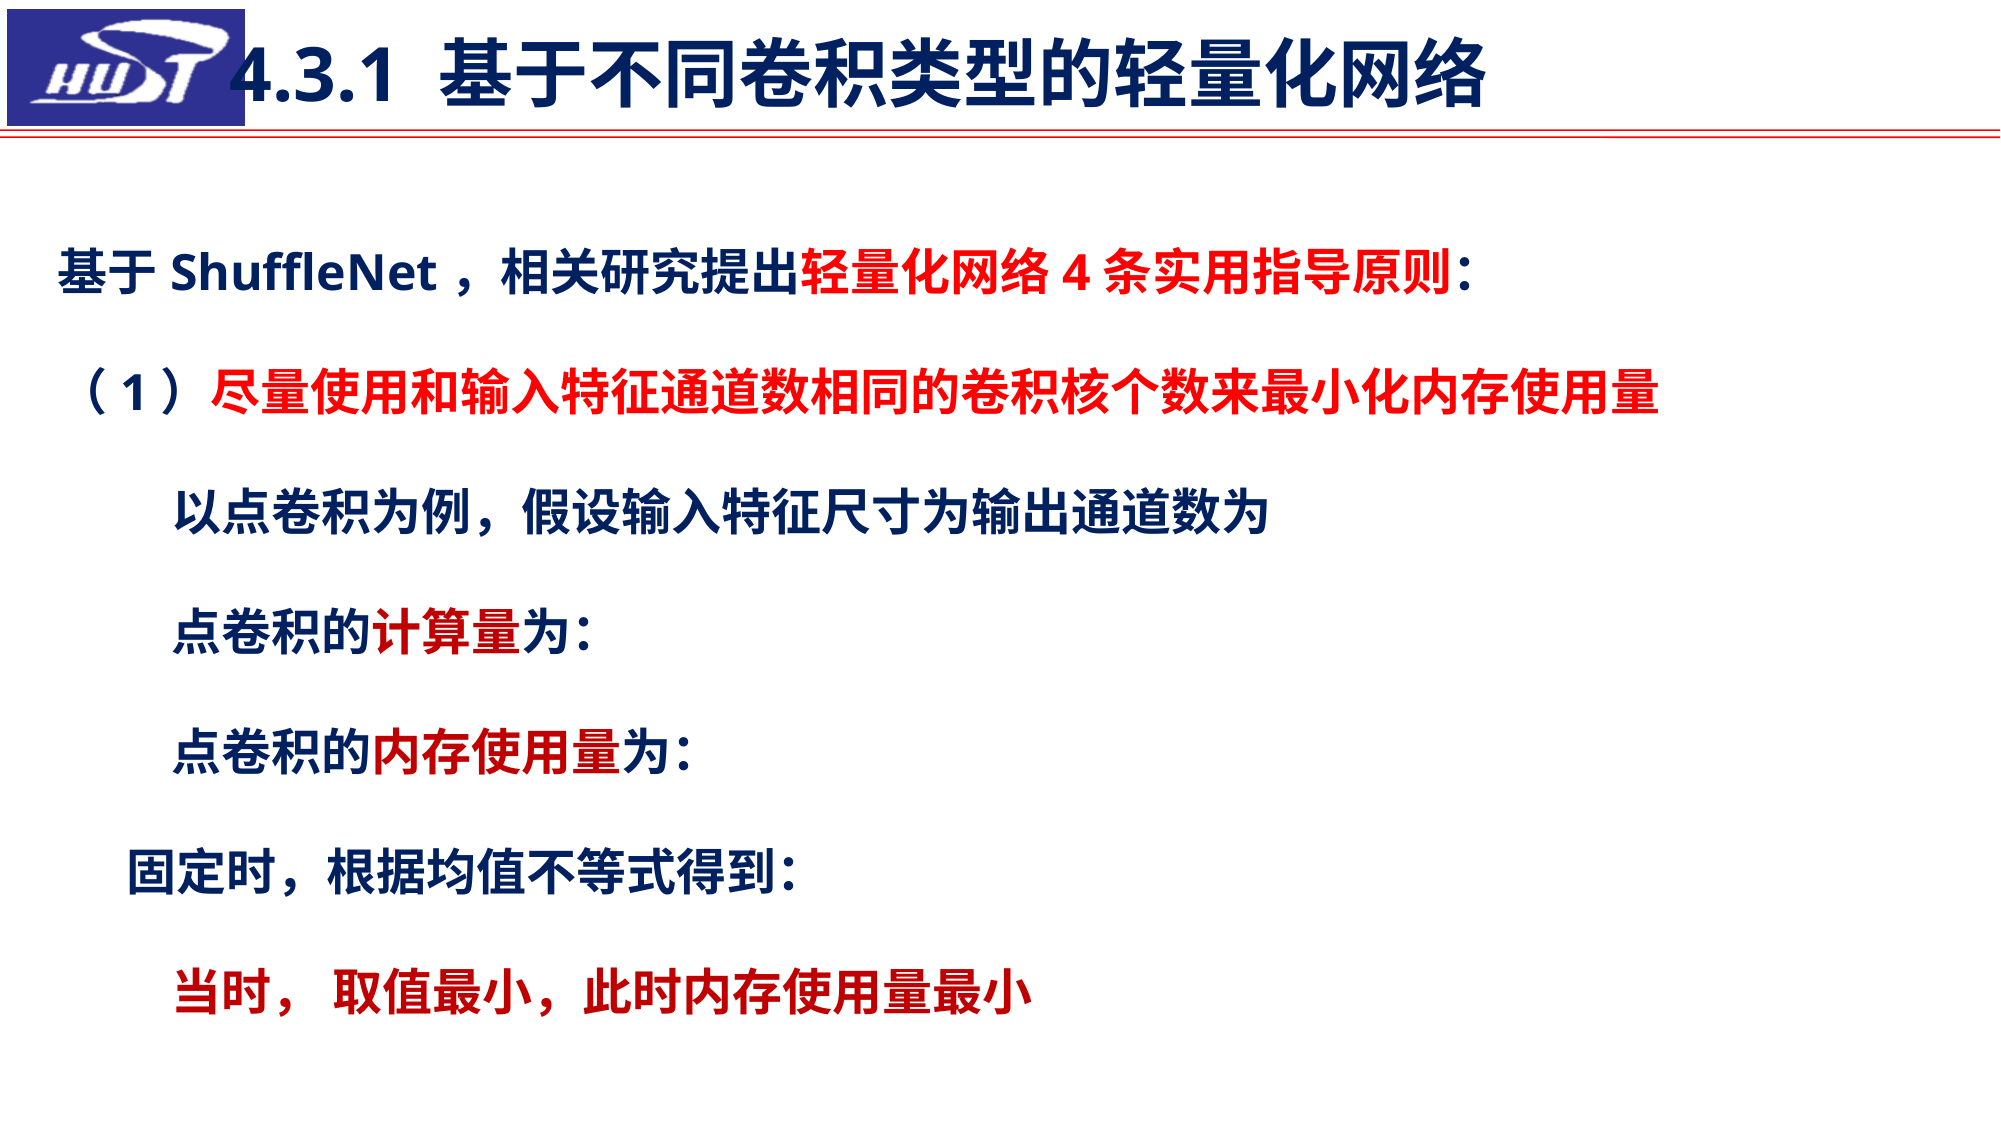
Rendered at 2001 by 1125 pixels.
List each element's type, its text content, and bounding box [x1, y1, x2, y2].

picture [7, 9, 245, 19]
text_box 4.3.1 基于不同卷积类型的轻量化网络 [0, 19, 2000, 124]
